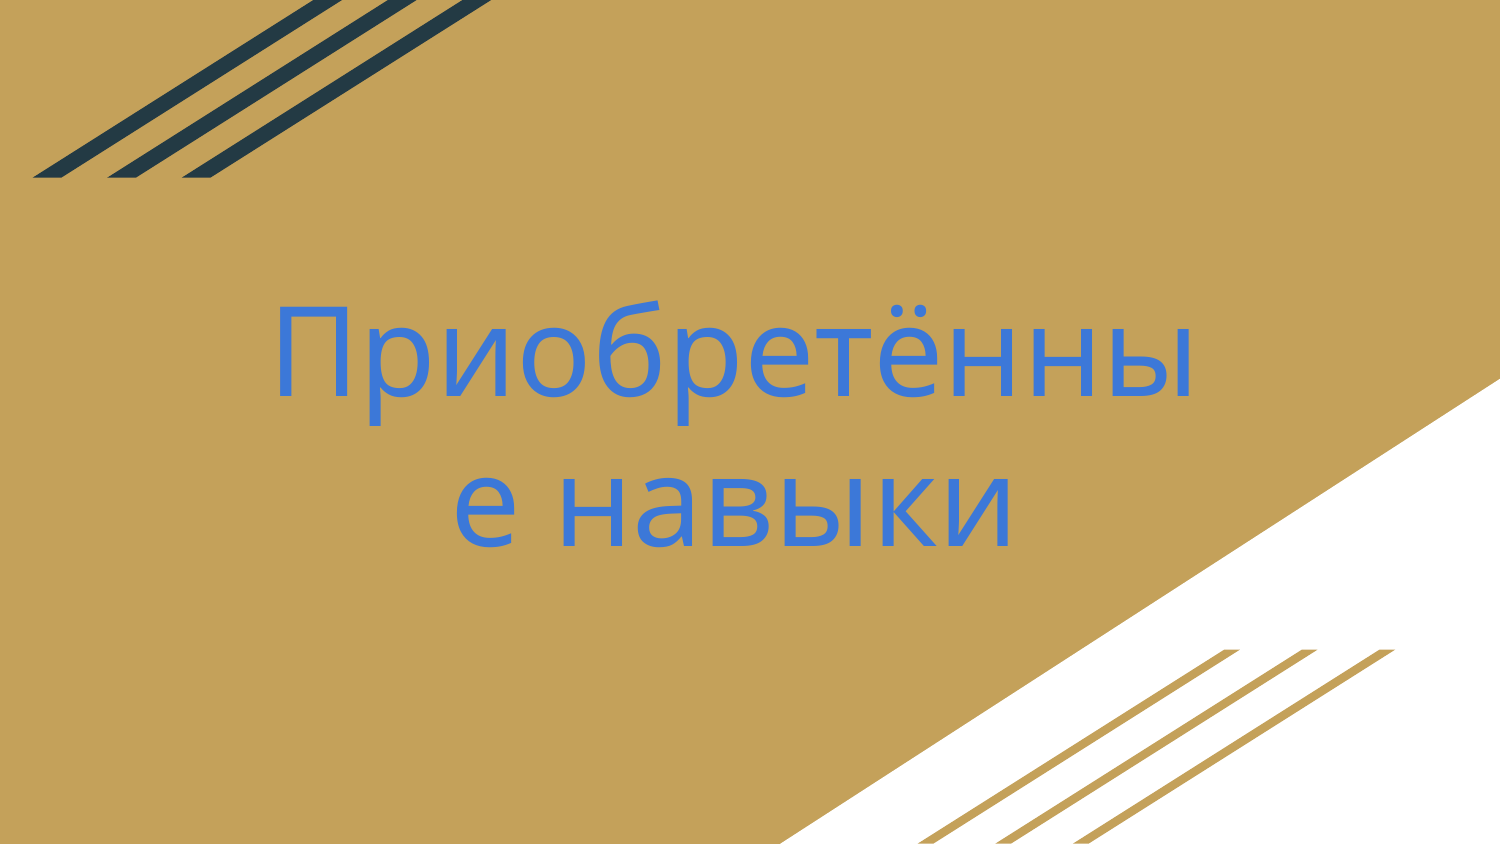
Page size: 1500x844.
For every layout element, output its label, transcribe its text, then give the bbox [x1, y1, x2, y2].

title Приобретённые навыки [241, 286, 1228, 557]
